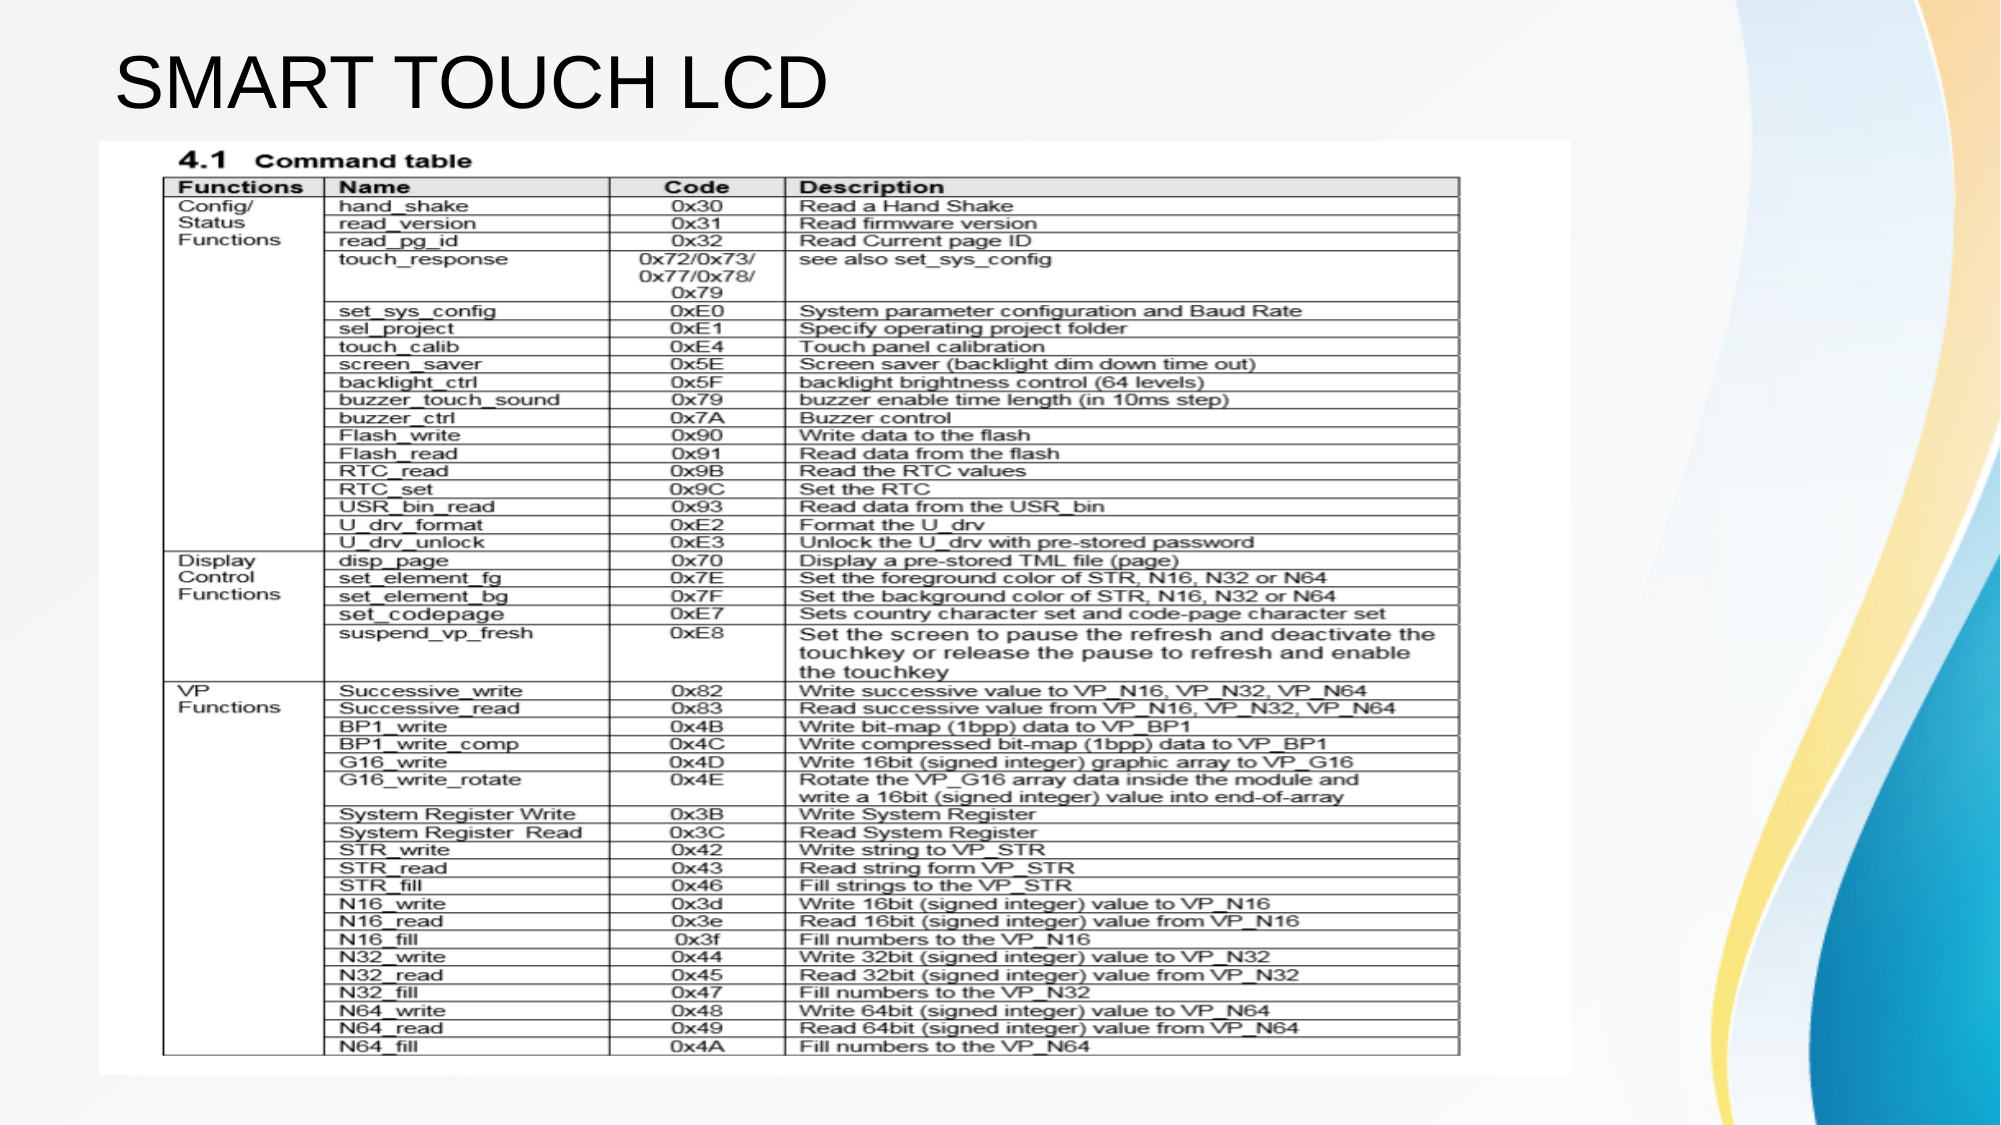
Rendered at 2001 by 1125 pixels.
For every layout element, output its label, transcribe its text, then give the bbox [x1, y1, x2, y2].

picture [0, 0, 2001, 1125]
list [99, 141, 1571, 1075]
title SMART TOUCH LCD [99, 30, 1901, 127]
